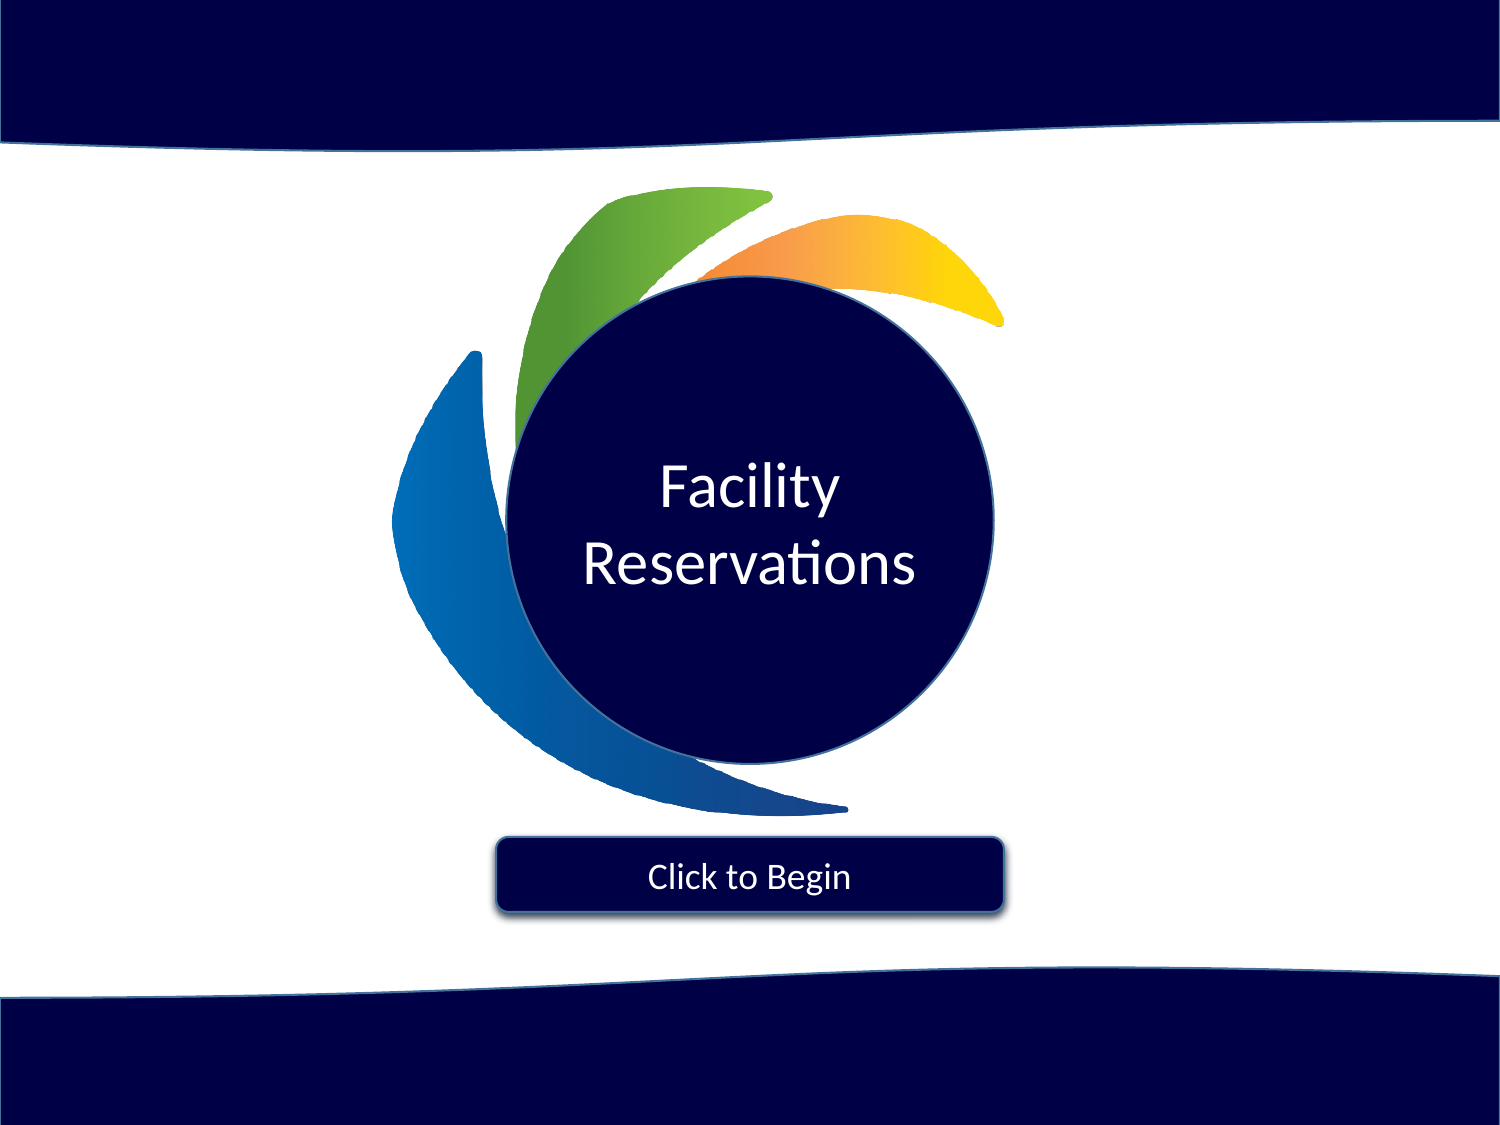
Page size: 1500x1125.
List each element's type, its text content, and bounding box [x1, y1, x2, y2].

text_box [0, 966, 1500, 1125]
text_box [0, 0, 1500, 153]
picture [391, 187, 1004, 845]
text_box Click to Begin [495, 844, 1006, 914]
